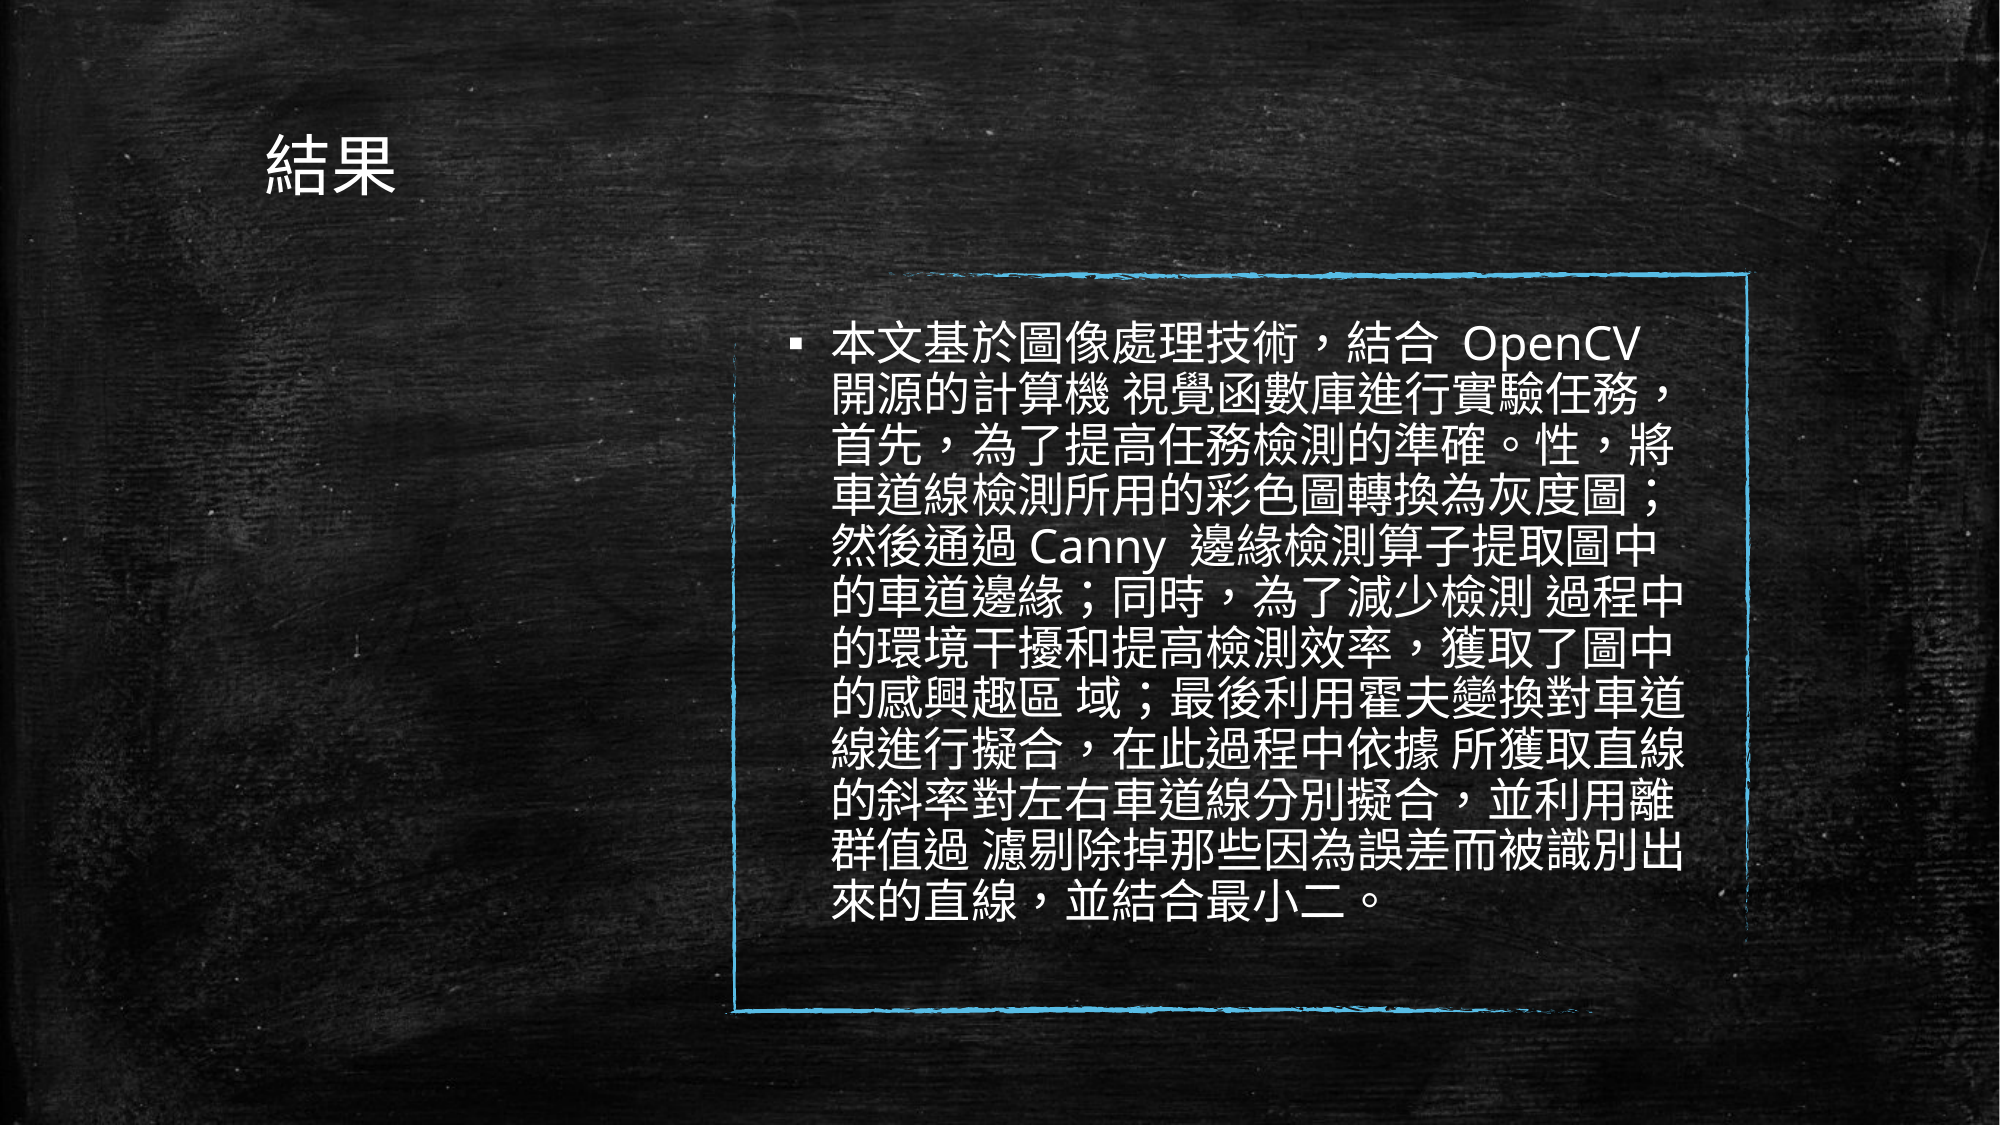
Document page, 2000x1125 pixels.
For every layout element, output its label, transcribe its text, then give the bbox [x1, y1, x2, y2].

title 結果 [249, 45, 1750, 213]
list 本文基於圖像處理技術，結合 OpenCV開源的計算機 視覺函數庫進行實驗任務，首先，為了提高任務檢測的準確。性，將車道線檢測所用的彩色圖轉換為灰度圖；然後通過Canny 邊緣檢測算子提取圖中的車道邊緣；同時，為了減少檢測 過程中的環境干擾和提高檢測效率，獲取了圖中的感興趣區 域；最後利用霍夫變換對車道線進行擬合，在此過程中依據 所獲取直線的斜率對左右車道線分別擬合，並利用離群值過 濾剔除掉那些因為誤差而被識別出來的直線，並結合最小二。 [772, 312, 1703, 975]
